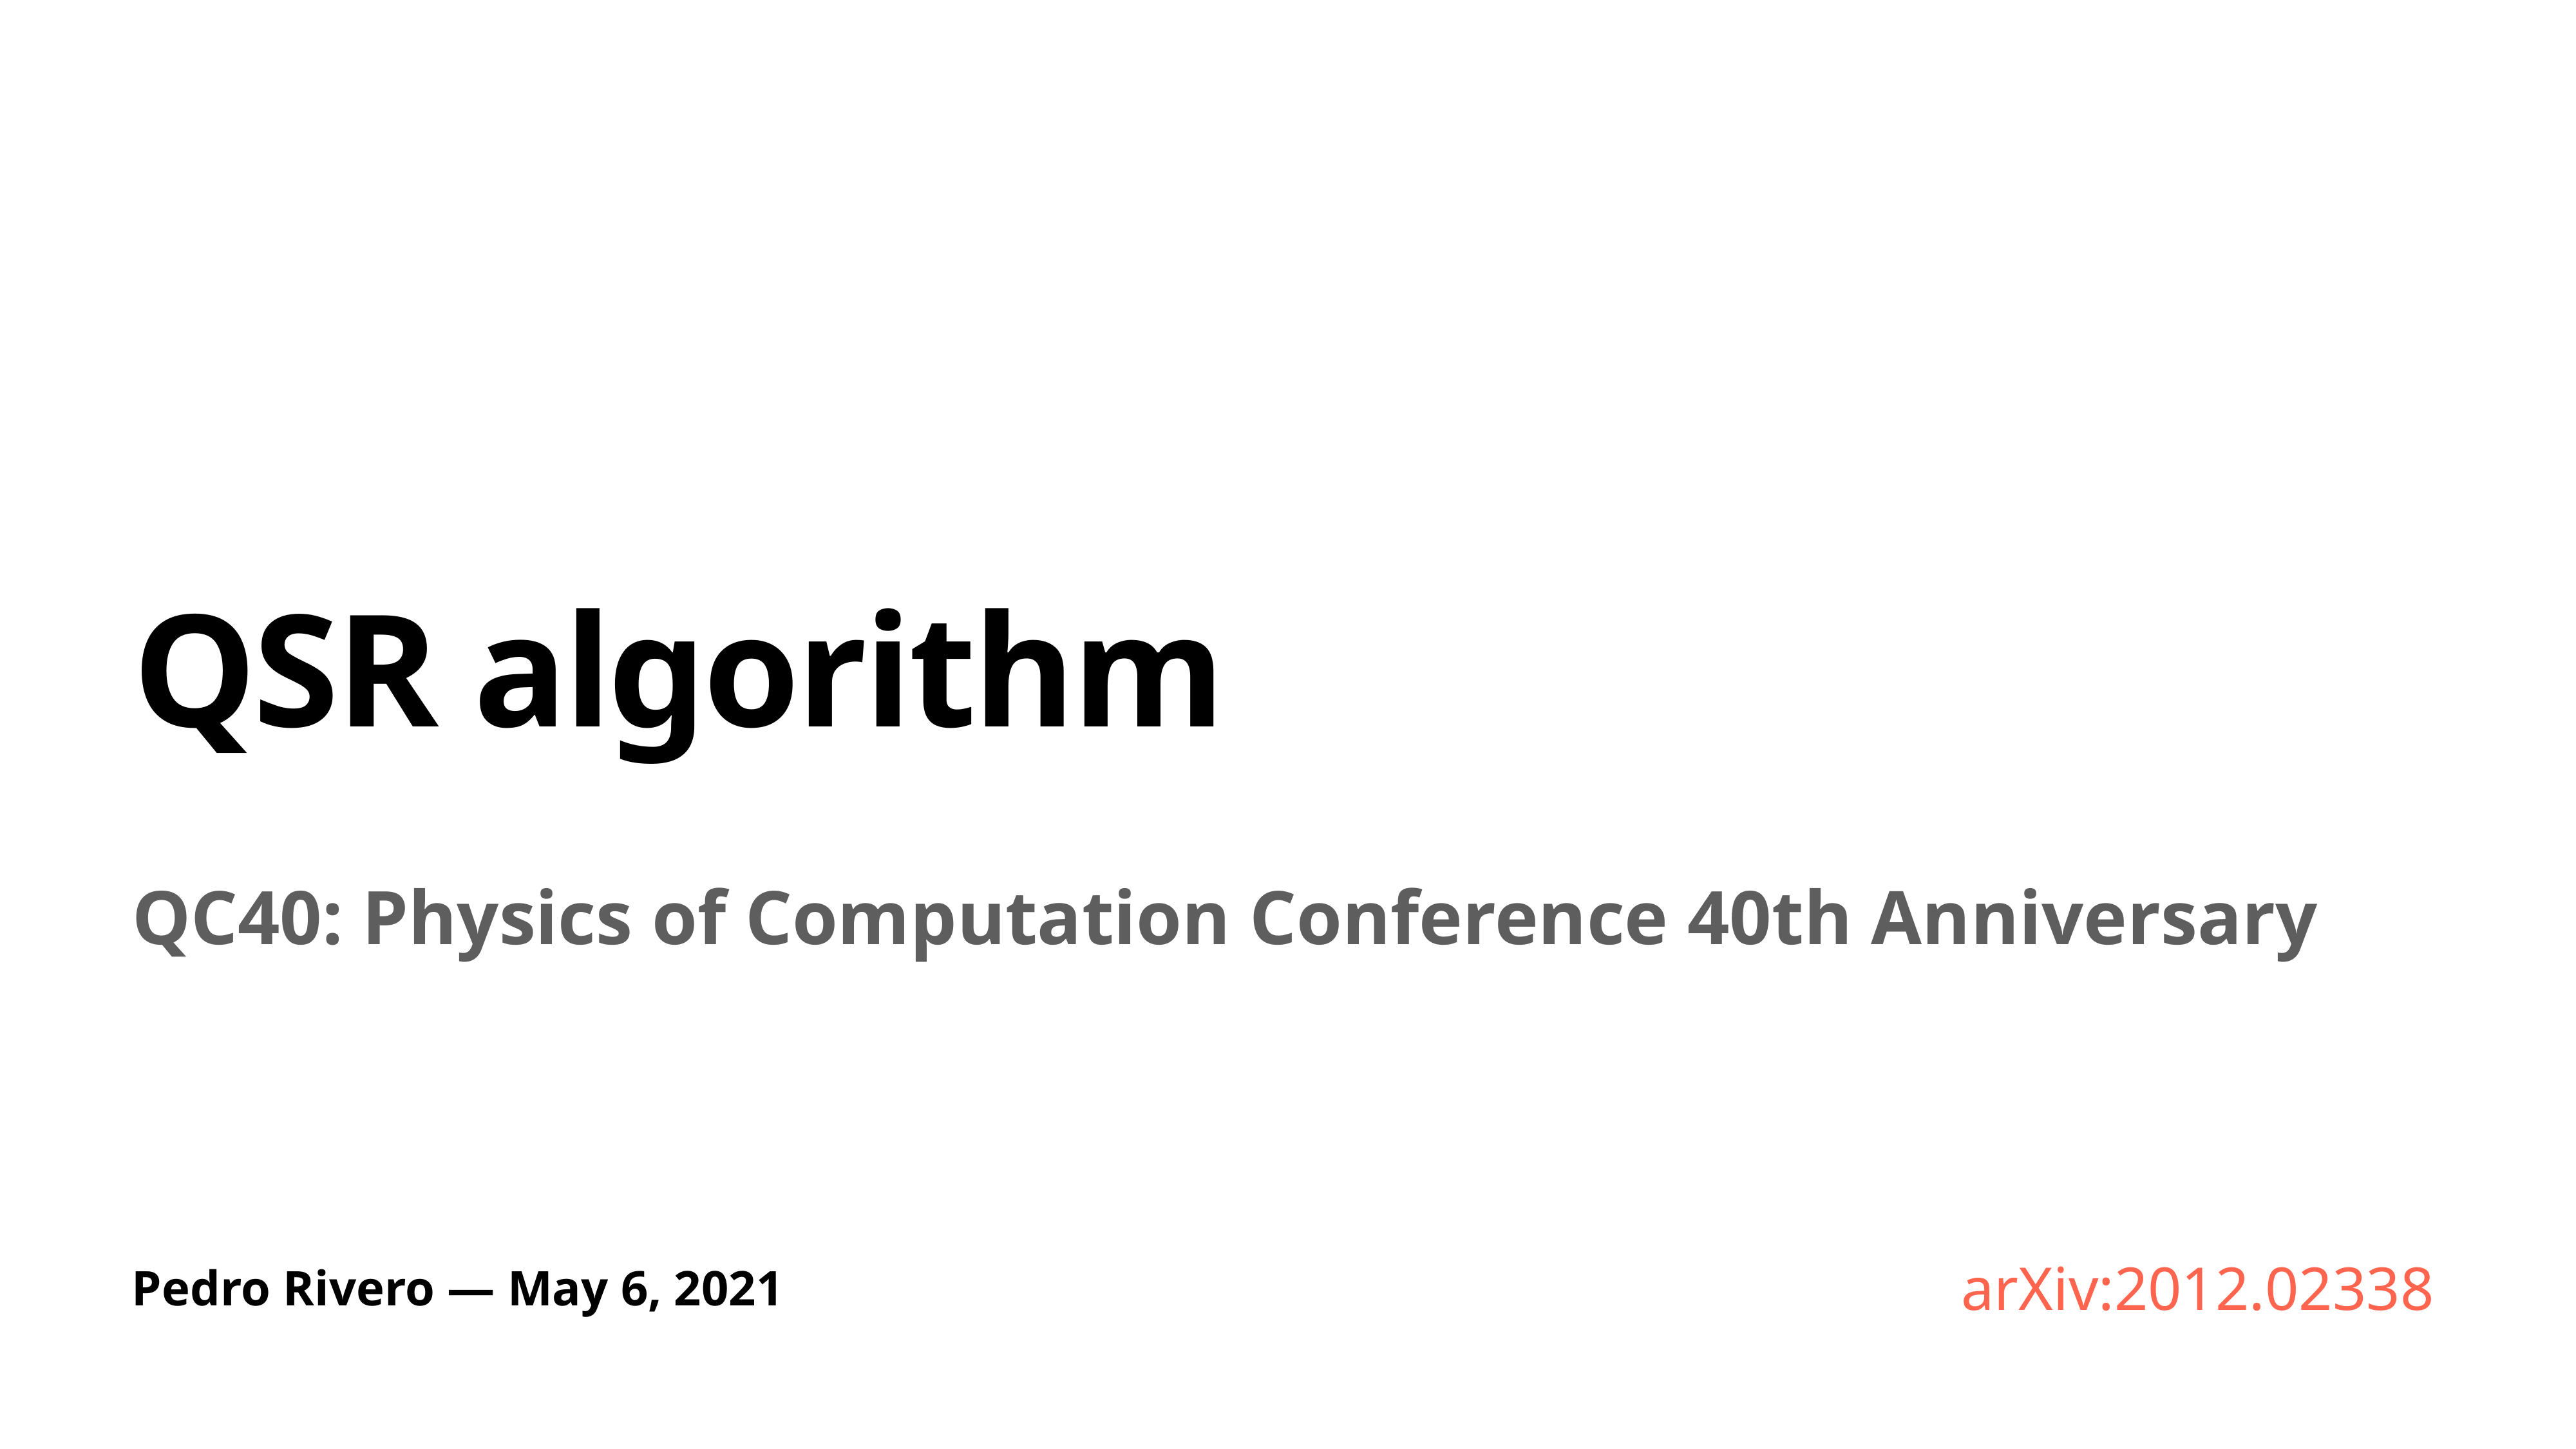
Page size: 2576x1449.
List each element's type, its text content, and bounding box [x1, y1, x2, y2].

subtitle QC40: Physics of Computation Conference 40th Anniversary [126, 762, 2448, 965]
list Pedro Rivero — May 6, 2021 [126, 1252, 1956, 1321]
title QSR algorithm [127, 271, 2449, 764]
text_box arXiv:2012.02338 [1956, 1245, 2456, 1327]
